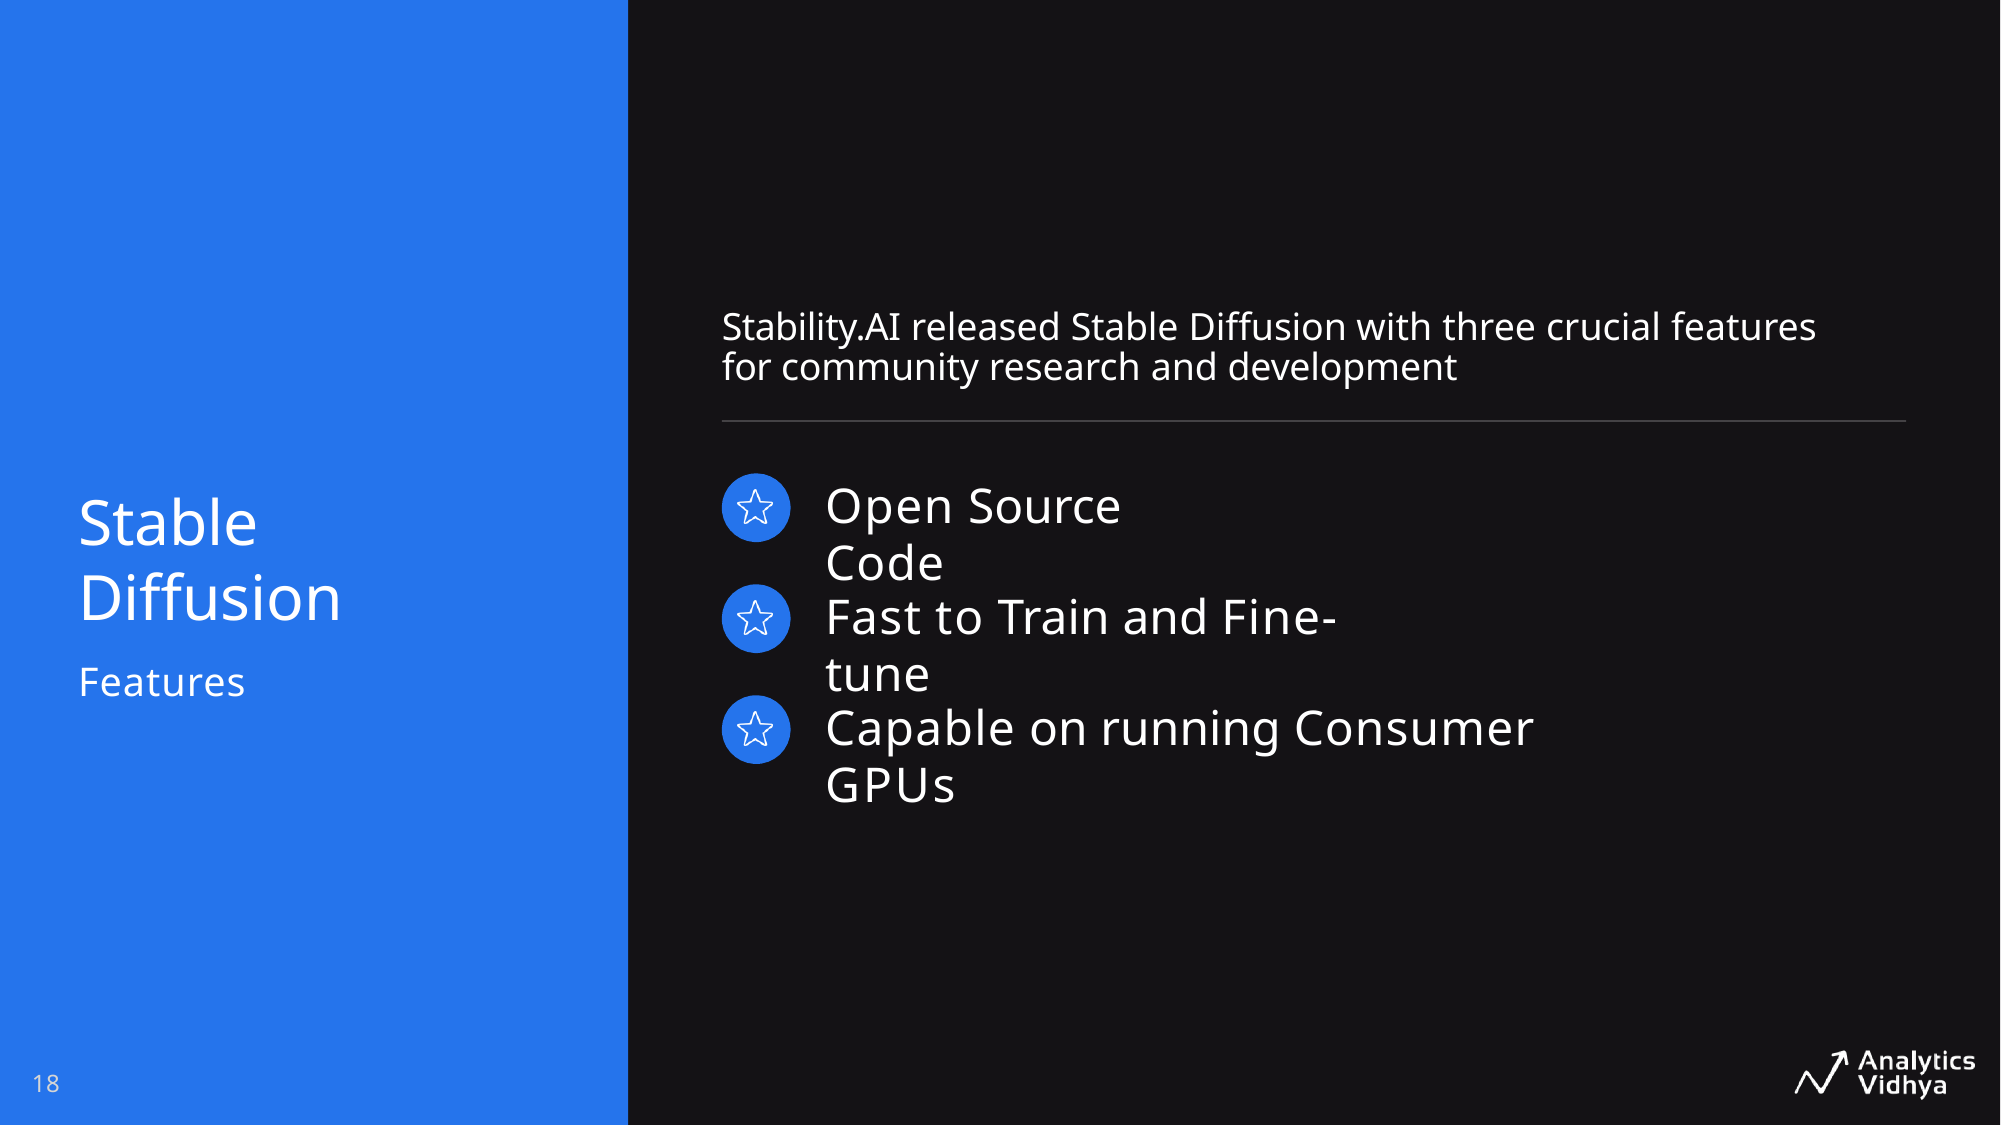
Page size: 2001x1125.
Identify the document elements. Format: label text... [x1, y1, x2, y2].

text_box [721, 694, 791, 765]
text_box Capable on running Consumer GPUs [823, 695, 1625, 813]
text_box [721, 473, 791, 543]
text_box Stable Diffusion Features [76, 442, 524, 705]
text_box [721, 584, 791, 654]
title Open Source Code [823, 473, 1234, 584]
picture [1791, 1048, 1977, 1102]
slide_number 18 [26, 1066, 86, 1125]
text_box Fast to Train and Fine-tune [822, 584, 1420, 702]
text_box Stability.AI released Stable Diffusion with three crucial features for community research and development [719, 301, 1827, 388]
